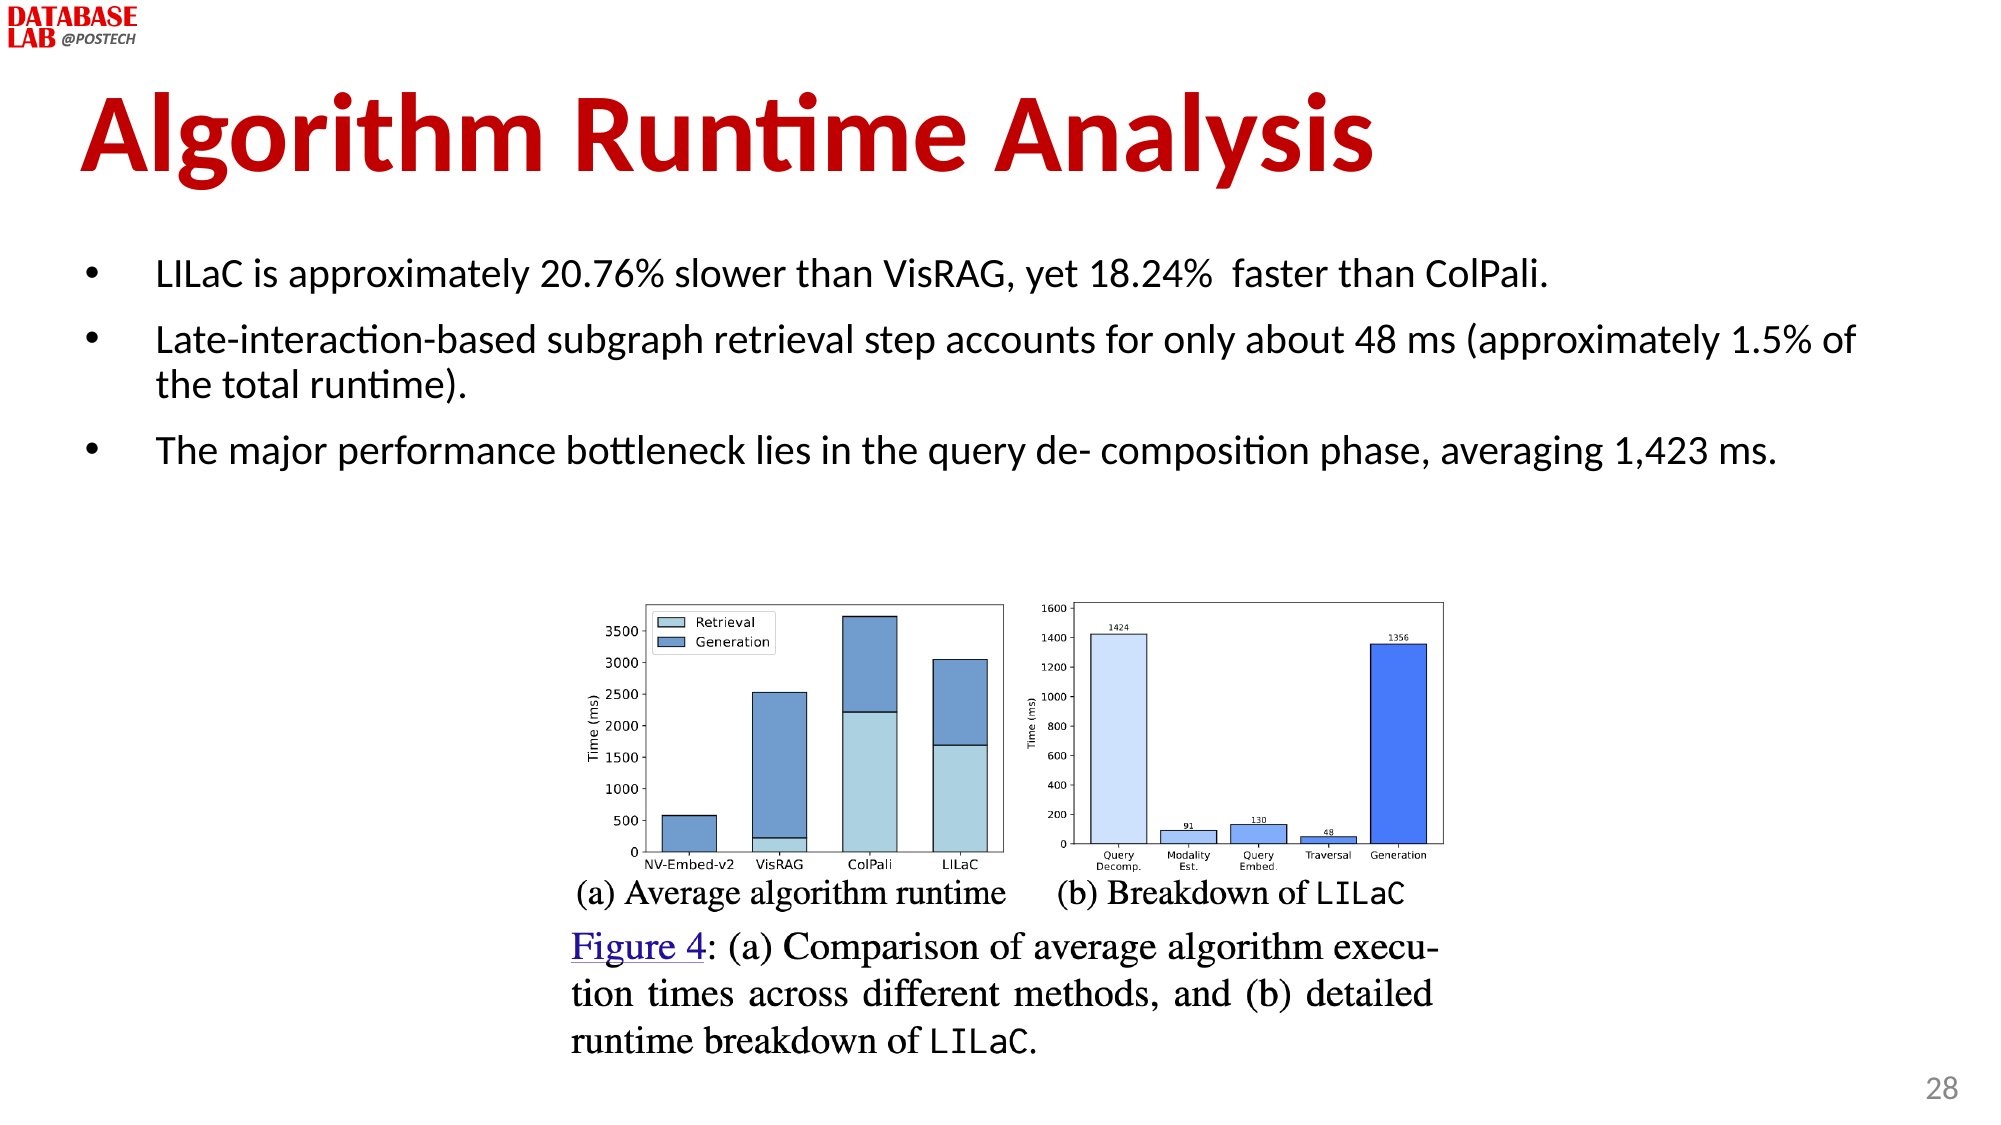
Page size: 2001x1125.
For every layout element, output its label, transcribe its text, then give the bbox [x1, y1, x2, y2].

title Algorithm Runtime Analysis [65, 26, 1925, 244]
slide_number 28 [1896, 1056, 1974, 1117]
picture [564, 594, 1454, 1066]
list LILaC is approximately 20.76% slower than VisRAG, yet 18.24% faster than ColPali. Late-interaction-based subgraph retrieval step accounts for only about 48 ms (approximately 1.5% of the total runtime). The major performance bottleneck lies in the query de- composition phase, averaging 1,423 ms. [65, 244, 1925, 514]
picture [7, 5, 137, 49]
